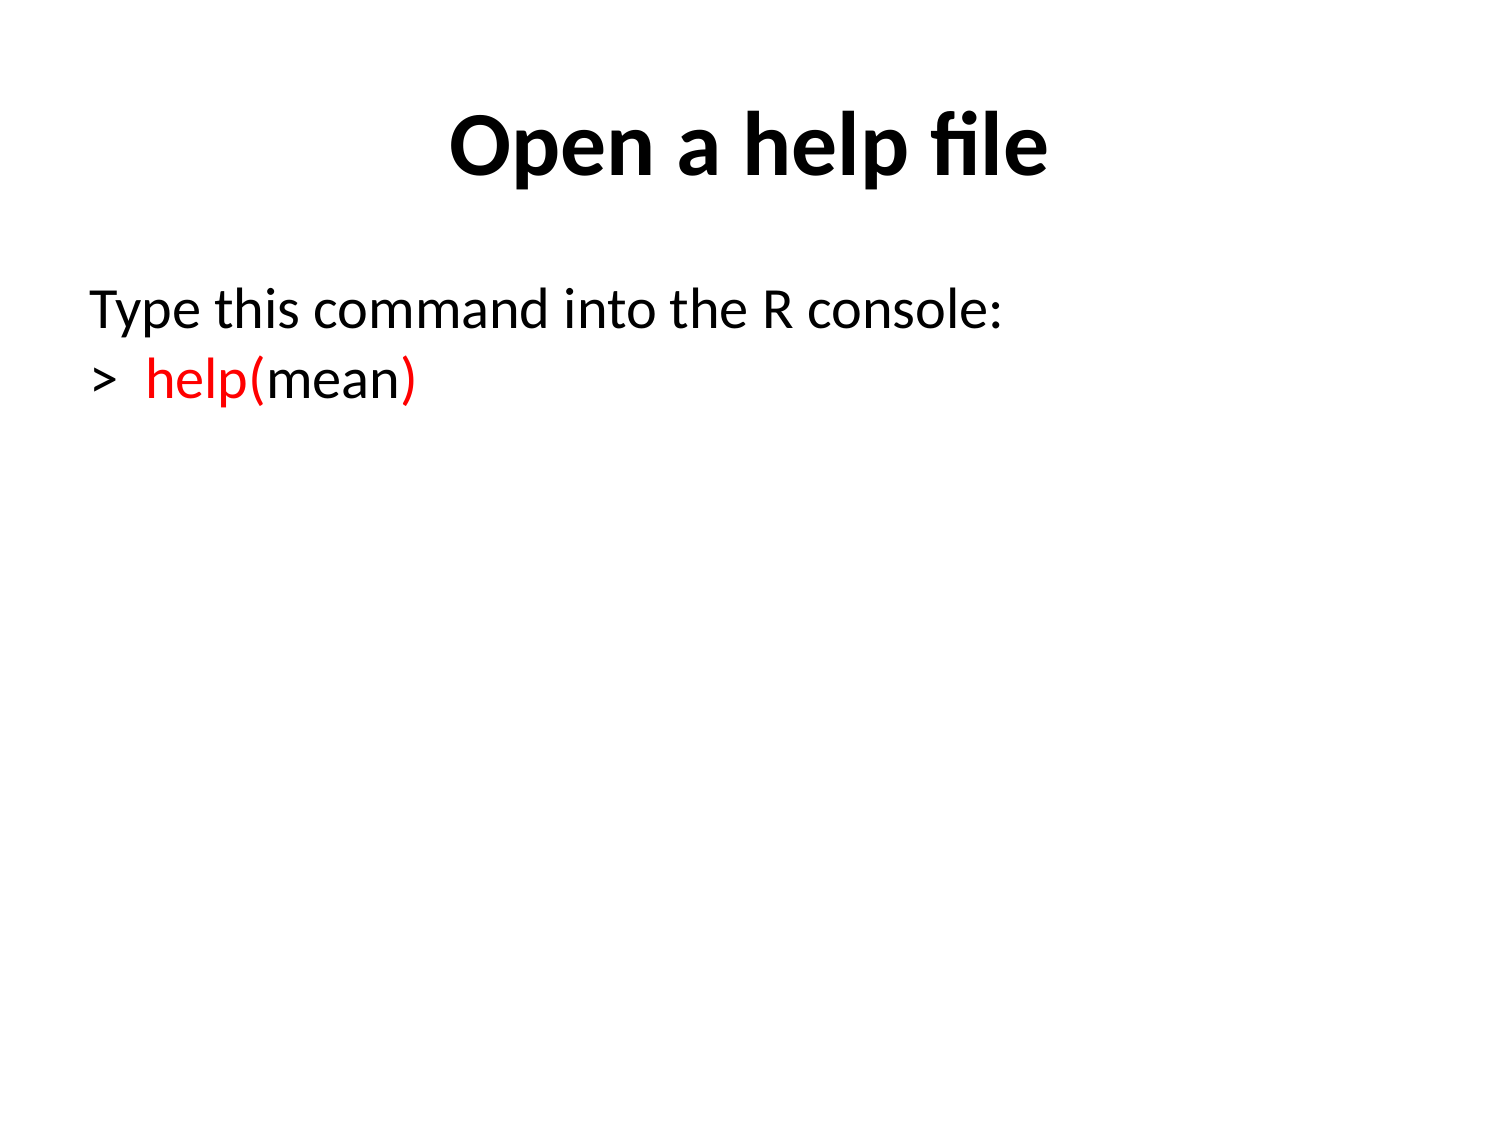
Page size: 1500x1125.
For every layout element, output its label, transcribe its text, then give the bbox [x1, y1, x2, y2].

text_box Open a help file [74, 45, 1425, 233]
text_box Type this command into the R console: > help(mean) [74, 262, 1425, 1005]
